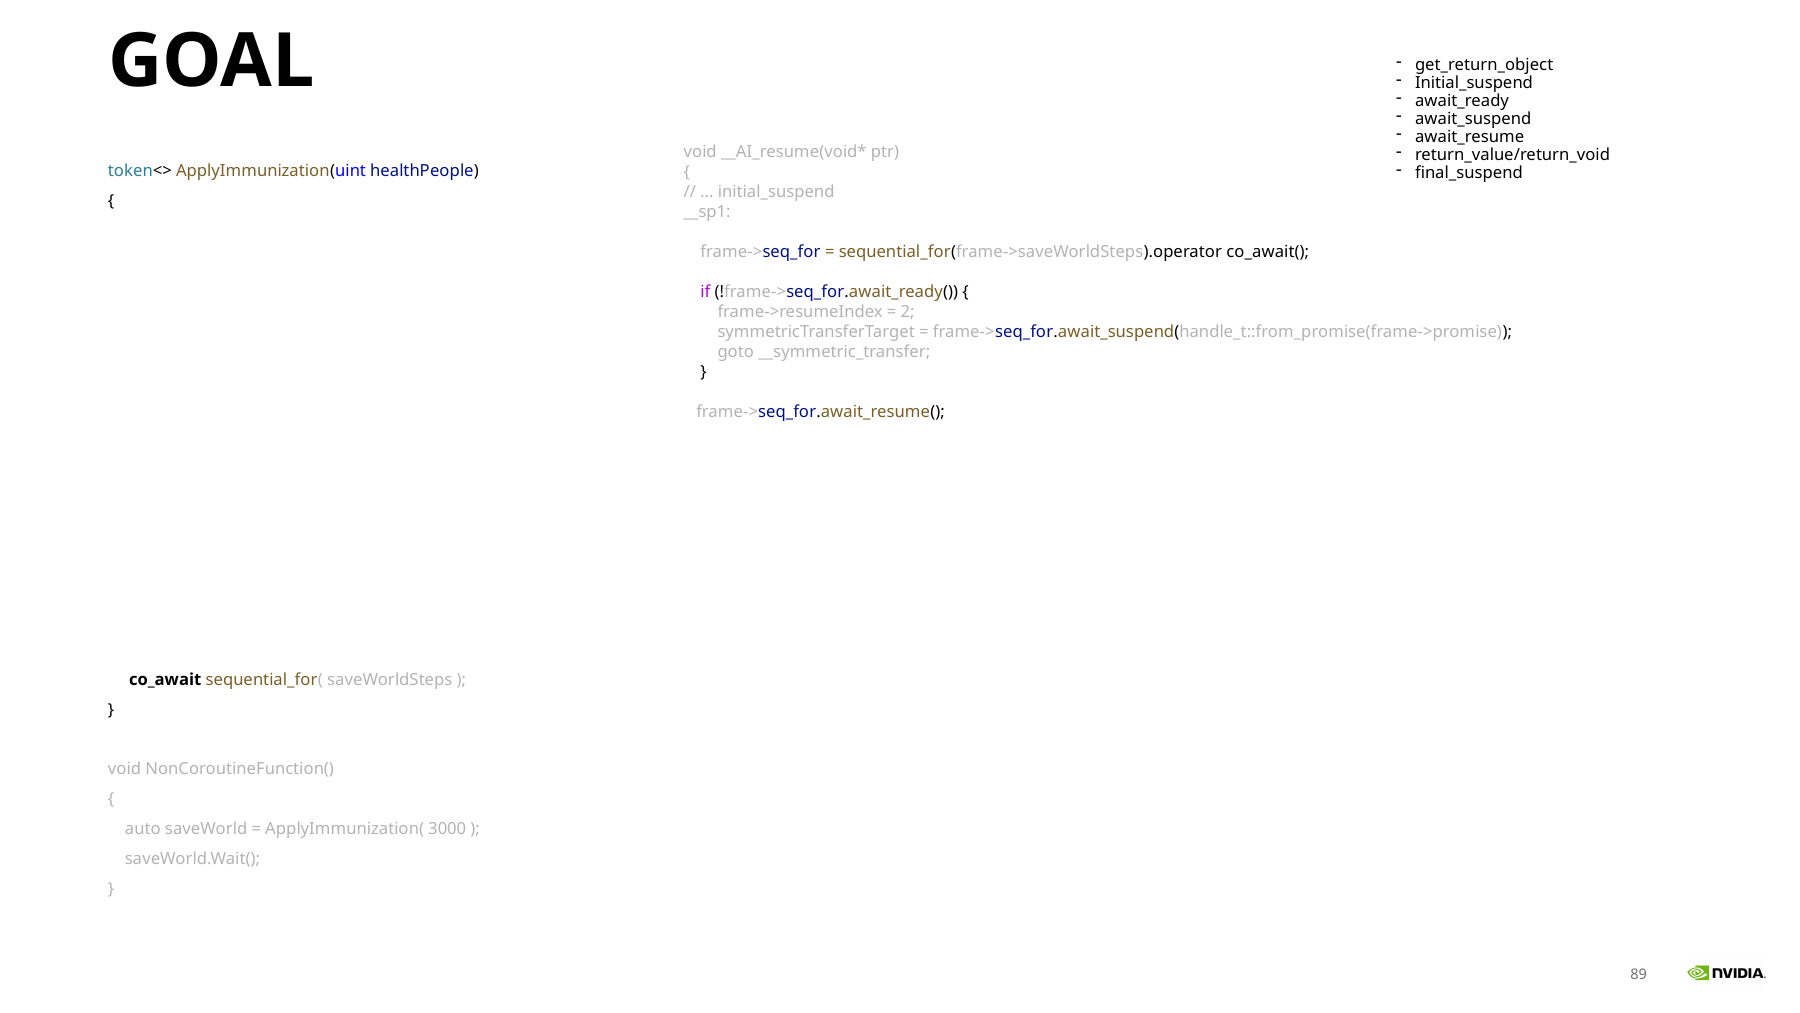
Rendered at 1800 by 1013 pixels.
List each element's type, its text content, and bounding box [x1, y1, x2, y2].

title Goal [92, 12, 1053, 111]
picture [1687, 953, 1766, 993]
text_box token<> ApplyImmunization(uint healthPeople) { uint i = 0; std::atomic<uint> vaccineStock = 0; bool vaccineProductionTermniationSignal = false; std::vector<> step2 = { ProduceVaccine( vaccineStock, vaccineProductionTermniationSignal ), ClinicApplyVaccine( healthPeople, vaccineStock, vaccineProductionTermniationSignal ) }; std::vector<> saveWorldSteps = { TryMakeVaccine(), parallel_for( step2 ) } co_await sequential_for( saveWorldSteps ); } void NonCoroutineFunction() { auto saveWorld = ApplyImmunization( 3000 ); saveWorld.Wait(); } [91, 430, 1236, 938]
text_box token<> ApplyImmunization(uint healthPeople) { uint i = 0; std::atomic<uint> vaccineStock = 0; bool vaccineProductionTermniationSignal = false; std::vector<> step2 = { ProduceVaccine( vaccineStock, vaccineProductionTermniationSignal ), ClinicApplyVaccine( healthPeople, vaccineStock, vaccineProductionTermniationSignal ) }; std::vector<> saveWorldSteps = { TryMakeVaccine(), parallel_for( step2 ) } co_await sequential_for( saveWorldSteps ); } void NonCoroutineFunction() { auto saveWorld = ApplyImmunization( 3000 ); saveWorld.Wait(); } [91, 140, 667, 210]
text_box void __AI_resume(void* ptr) { // ... initial_suspend __sp1: frame->seq_for = sequential_for(frame->saveWorldSteps).operator co_await(); if (!frame->seq_for.await_ready()) { frame->resumeIndex = 2; symmetricTransferTarget = frame->seq_for.await_suspend(handle_t::from_promise(frame->promise)); goto __symmetric_transfer; } frame->seq_for.await_resume(); [667, 132, 1787, 430]
text_box [51, 210, 1065, 651]
text_box get_return_object Initial_suspend await_ready await_suspend await_resume return_value/return_void final_suspend [1379, 47, 1627, 132]
